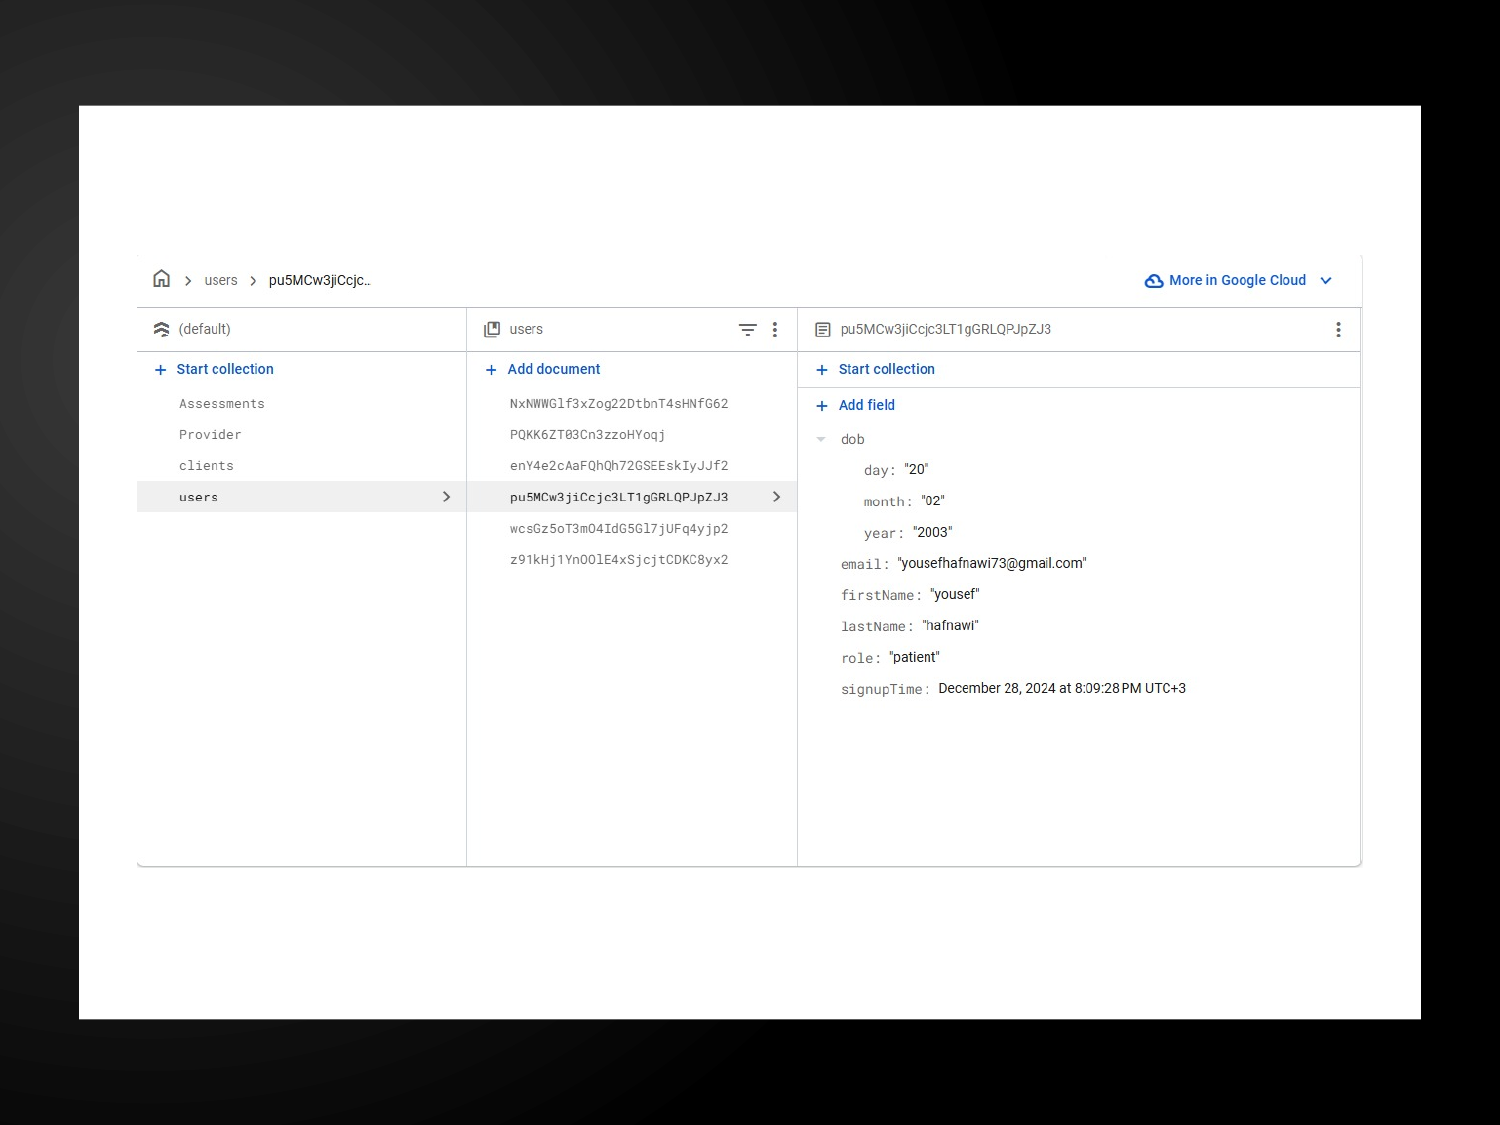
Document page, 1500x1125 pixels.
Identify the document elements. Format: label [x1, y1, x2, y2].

text_box [0, 0, 1500, 1125]
picture [137, 255, 1363, 869]
text_box [78, 104, 1422, 1021]
